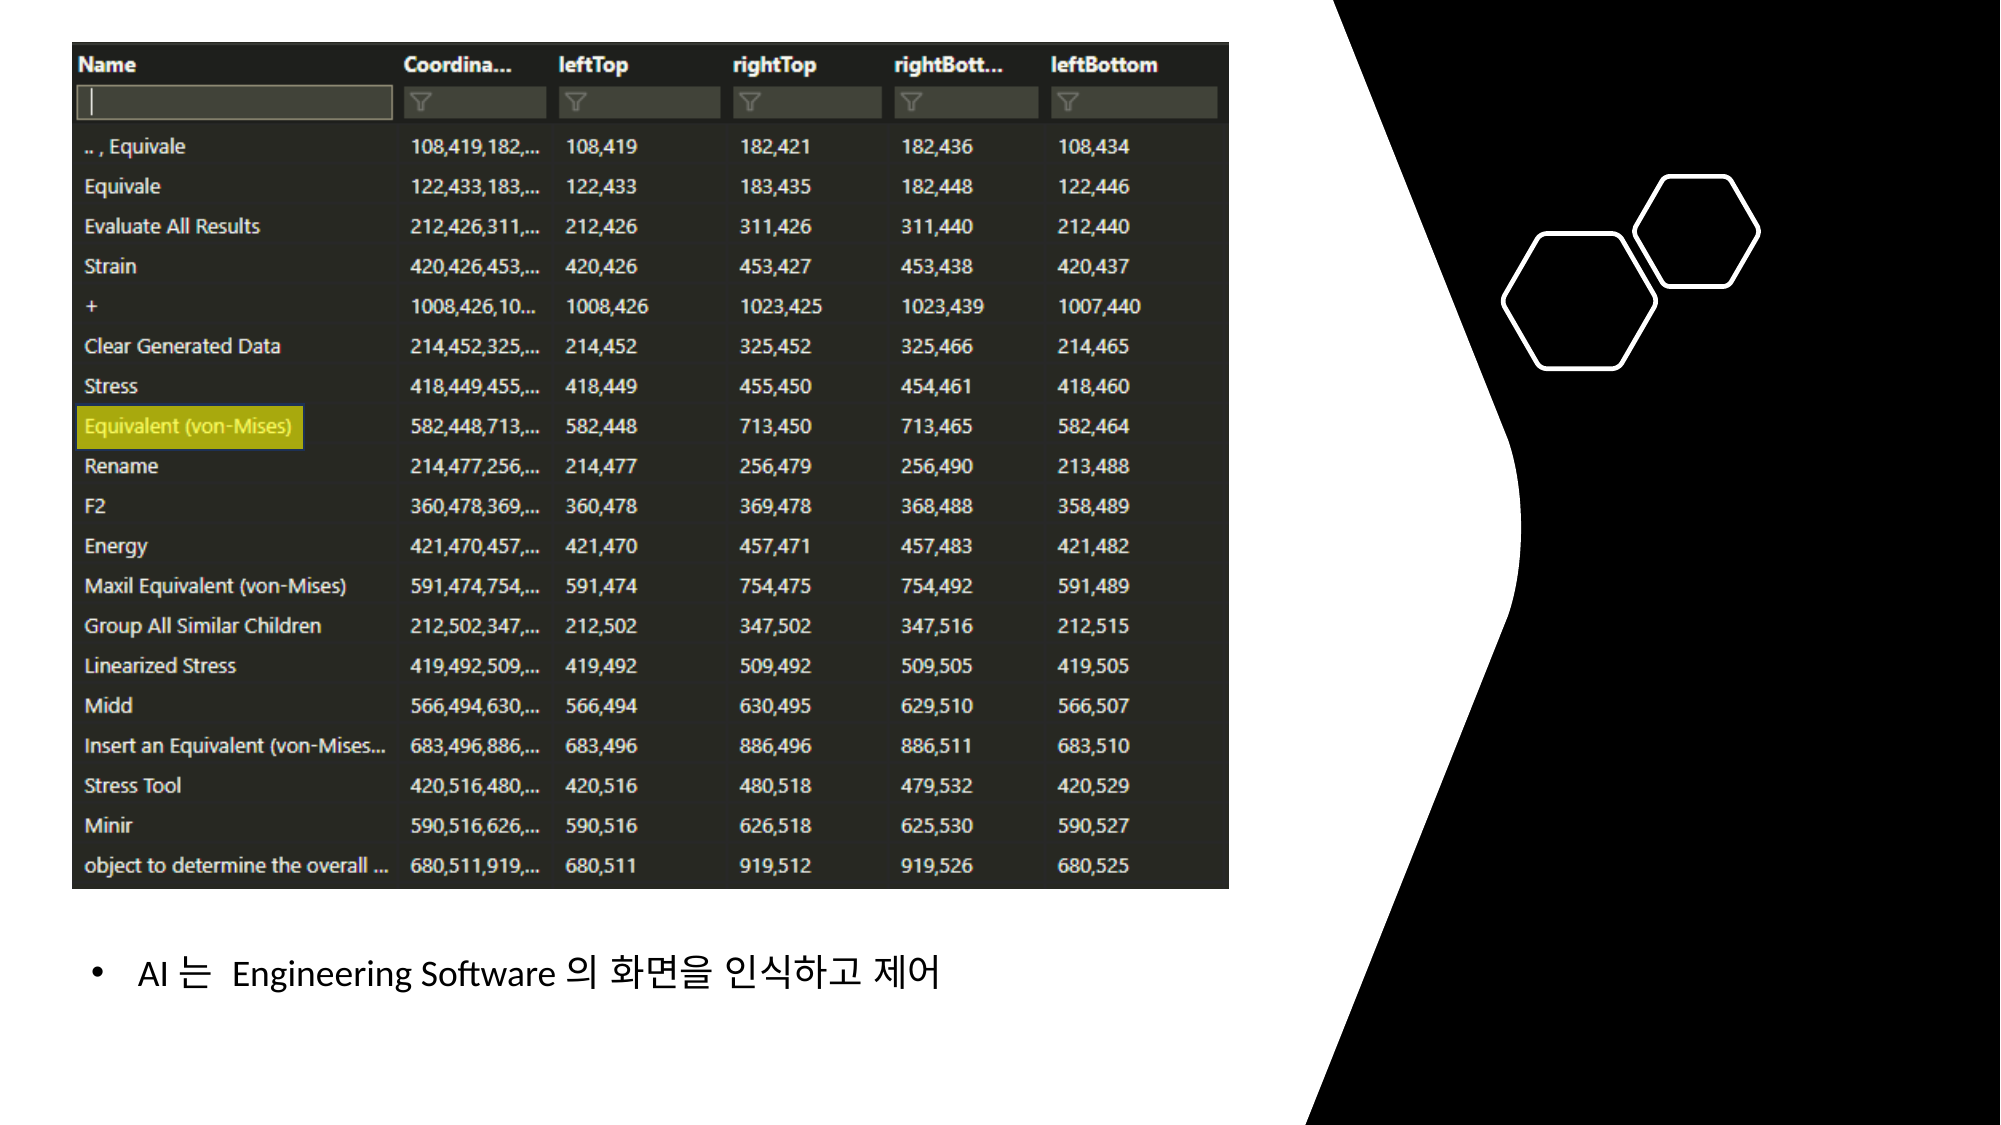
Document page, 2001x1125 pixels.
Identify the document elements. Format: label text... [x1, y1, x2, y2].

picture [71, 42, 1229, 889]
text_box [1307, 0, 2000, 1125]
text_box AI는 Engineering Software의 화면을 인식하고 제어 [76, 941, 1233, 1002]
text_box [0, 0, 1523, 1125]
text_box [1502, 176, 1759, 369]
